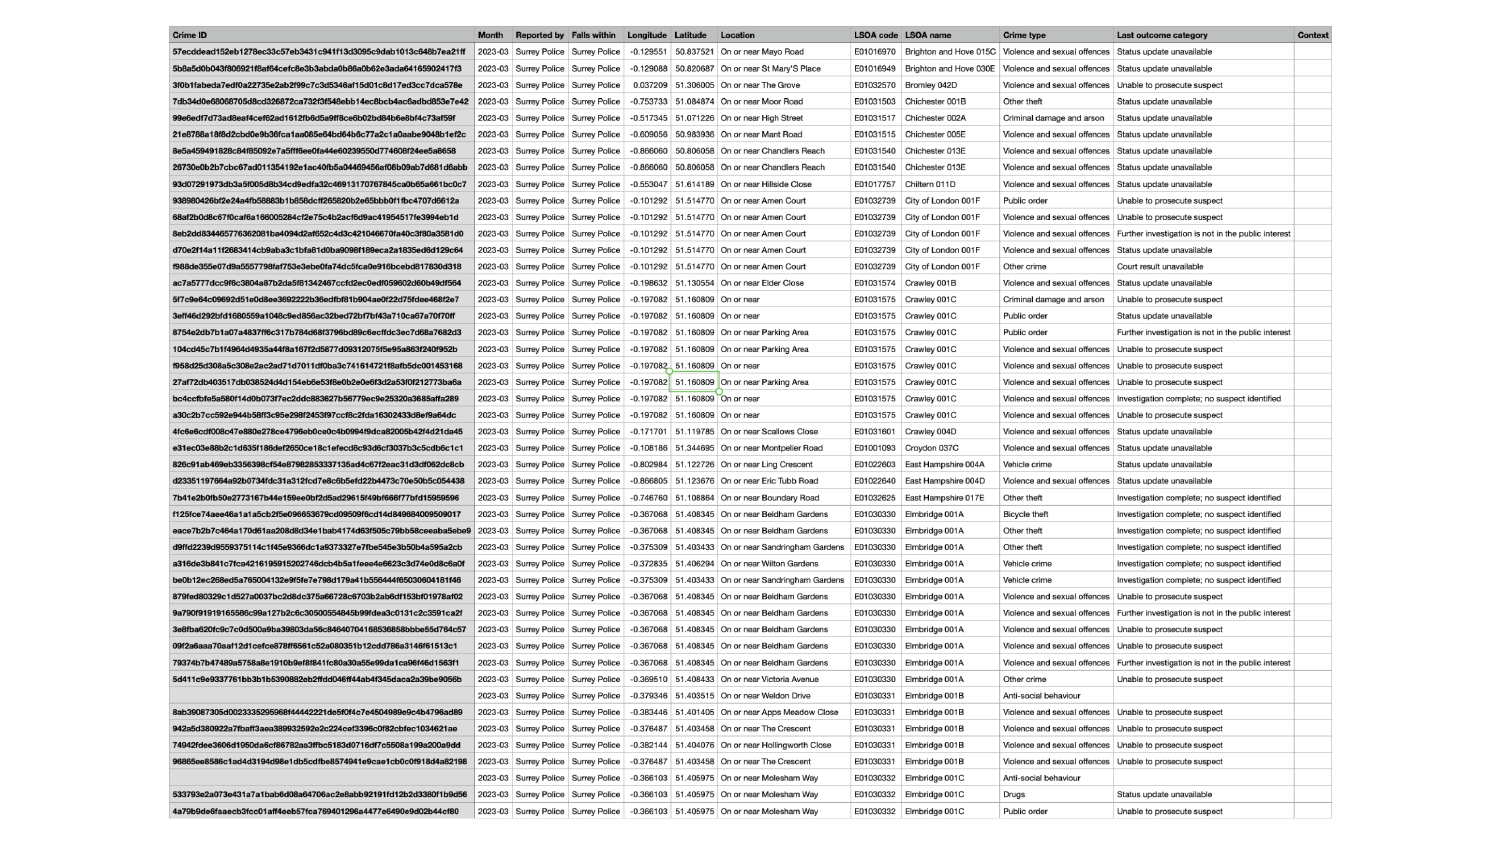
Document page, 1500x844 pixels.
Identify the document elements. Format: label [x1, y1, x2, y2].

picture [167, 24, 1332, 819]
